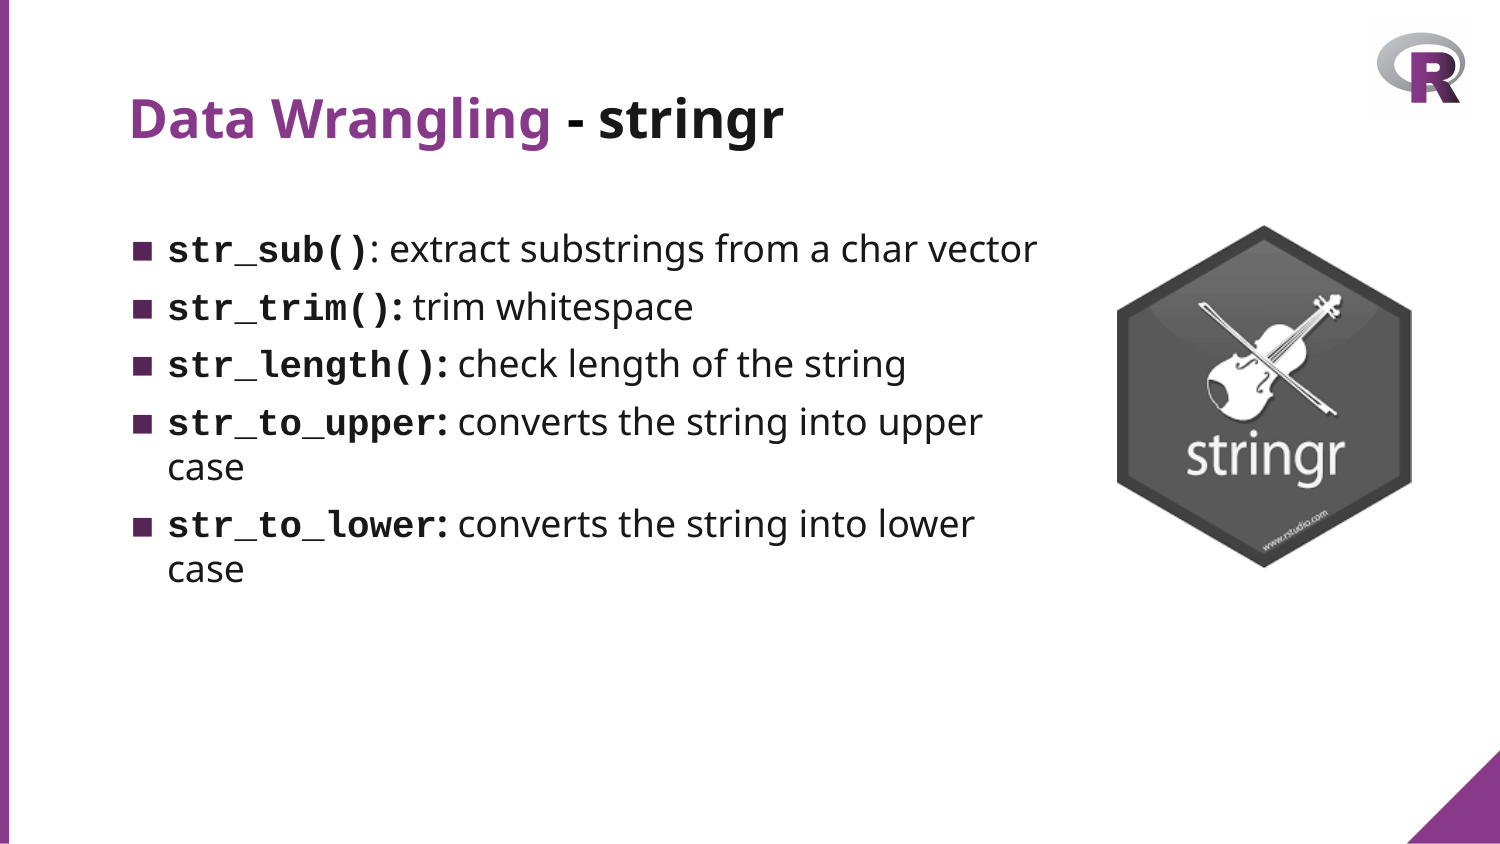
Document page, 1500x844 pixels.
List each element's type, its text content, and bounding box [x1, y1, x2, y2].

picture [1116, 225, 1412, 569]
title Data Wrangling - stringr [113, 69, 809, 209]
picture [1367, 14, 1475, 122]
list str_sub(): extract substrings from a char vector str_trim(): trim whitespace str_length(): check length of the string str_to_upper: converts the string into upper case str_to_lower: converts the string into lower case [113, 209, 1069, 777]
